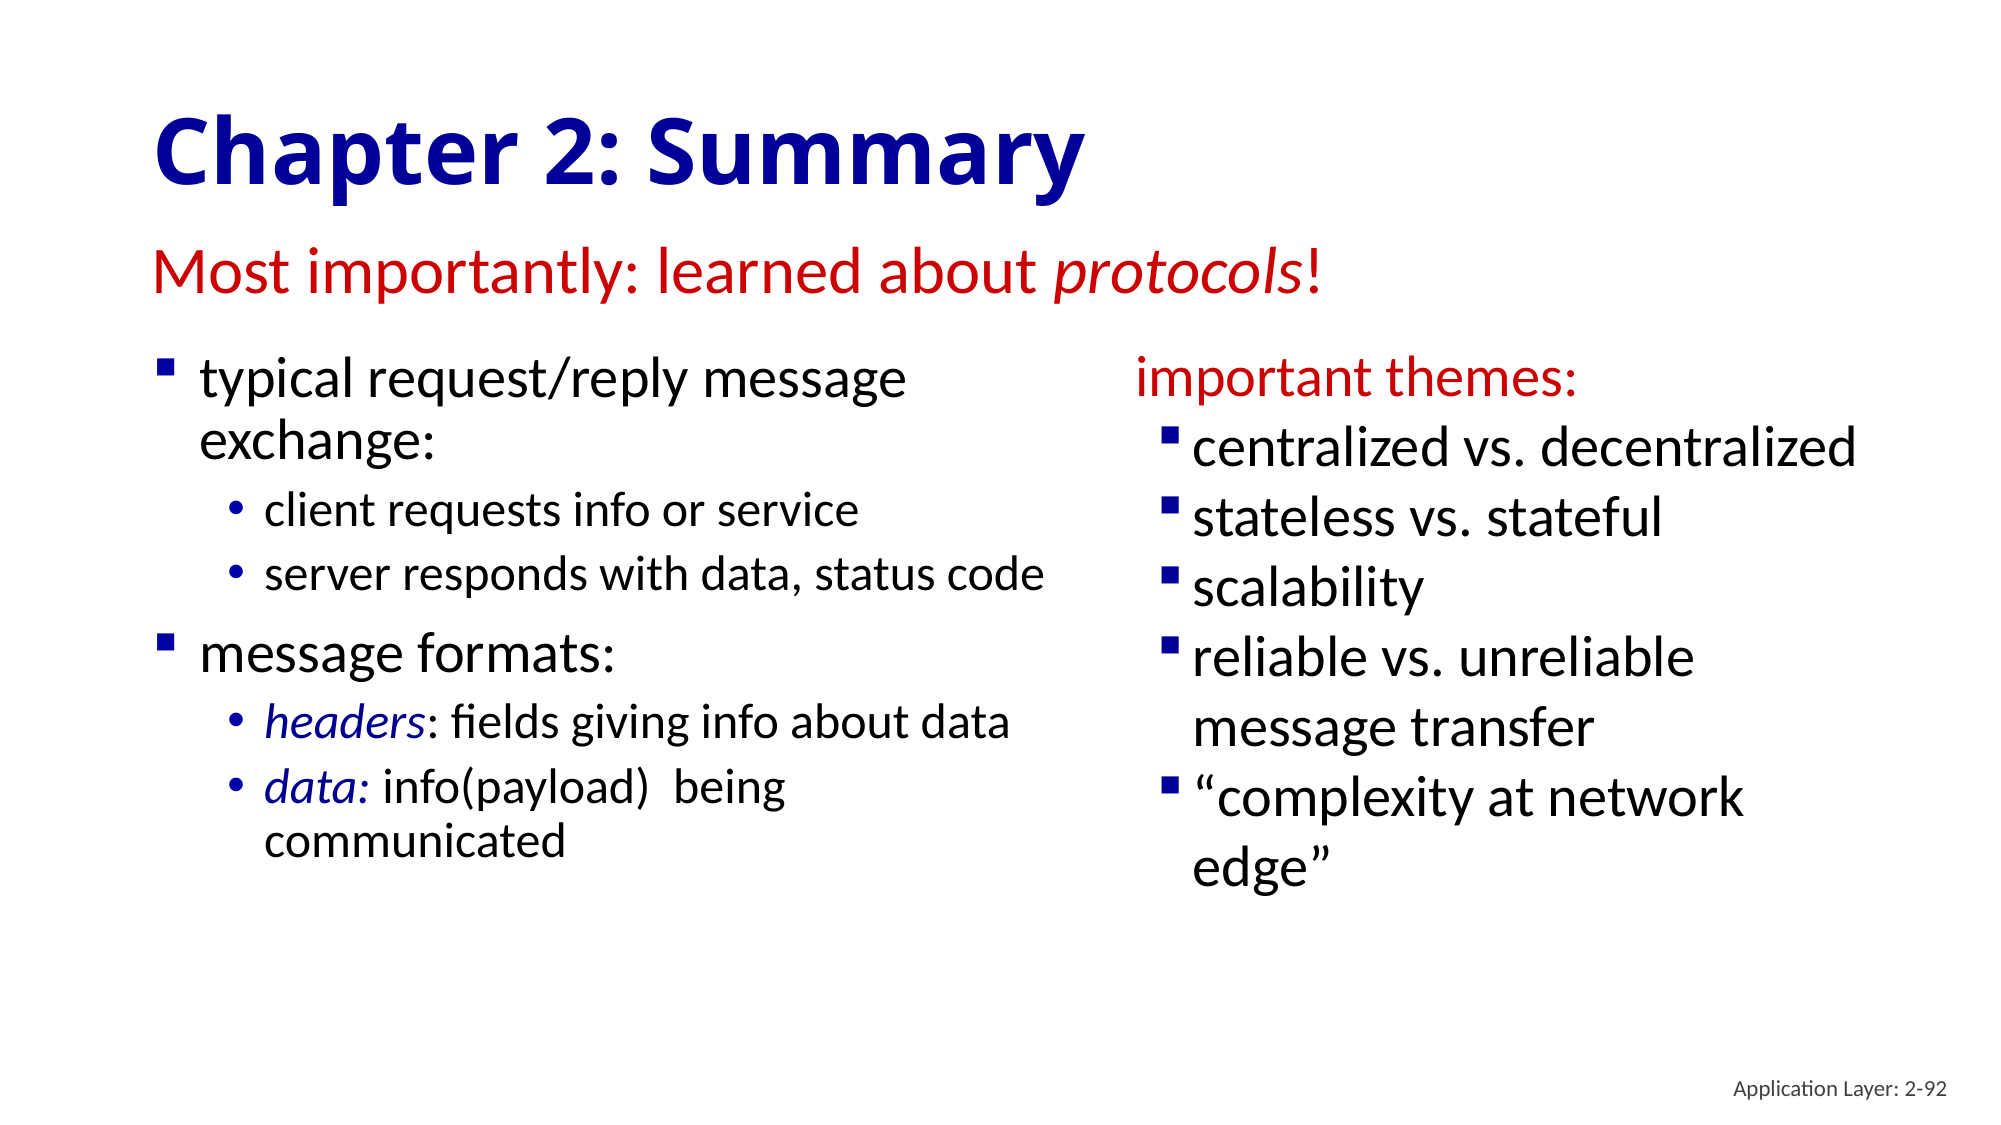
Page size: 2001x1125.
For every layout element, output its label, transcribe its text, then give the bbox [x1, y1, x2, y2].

text_box important themes: centralized vs. decentralized stateless vs. stateful scalability reliable vs. unreliable message transfer “complexity at network edge” [1120, 330, 1885, 934]
title Chapter 2: Summary [137, 74, 1863, 221]
slide_number Application Layer: 2-92 [1512, 1056, 1963, 1117]
list typical request/reply message exchange: client requests info or service server responds with data, status code message formats: headers: fields giving info about data data: info(payload) being communicated [137, 339, 1072, 1054]
text_box Most importantly: learned about protocols! [115, 228, 1791, 340]
